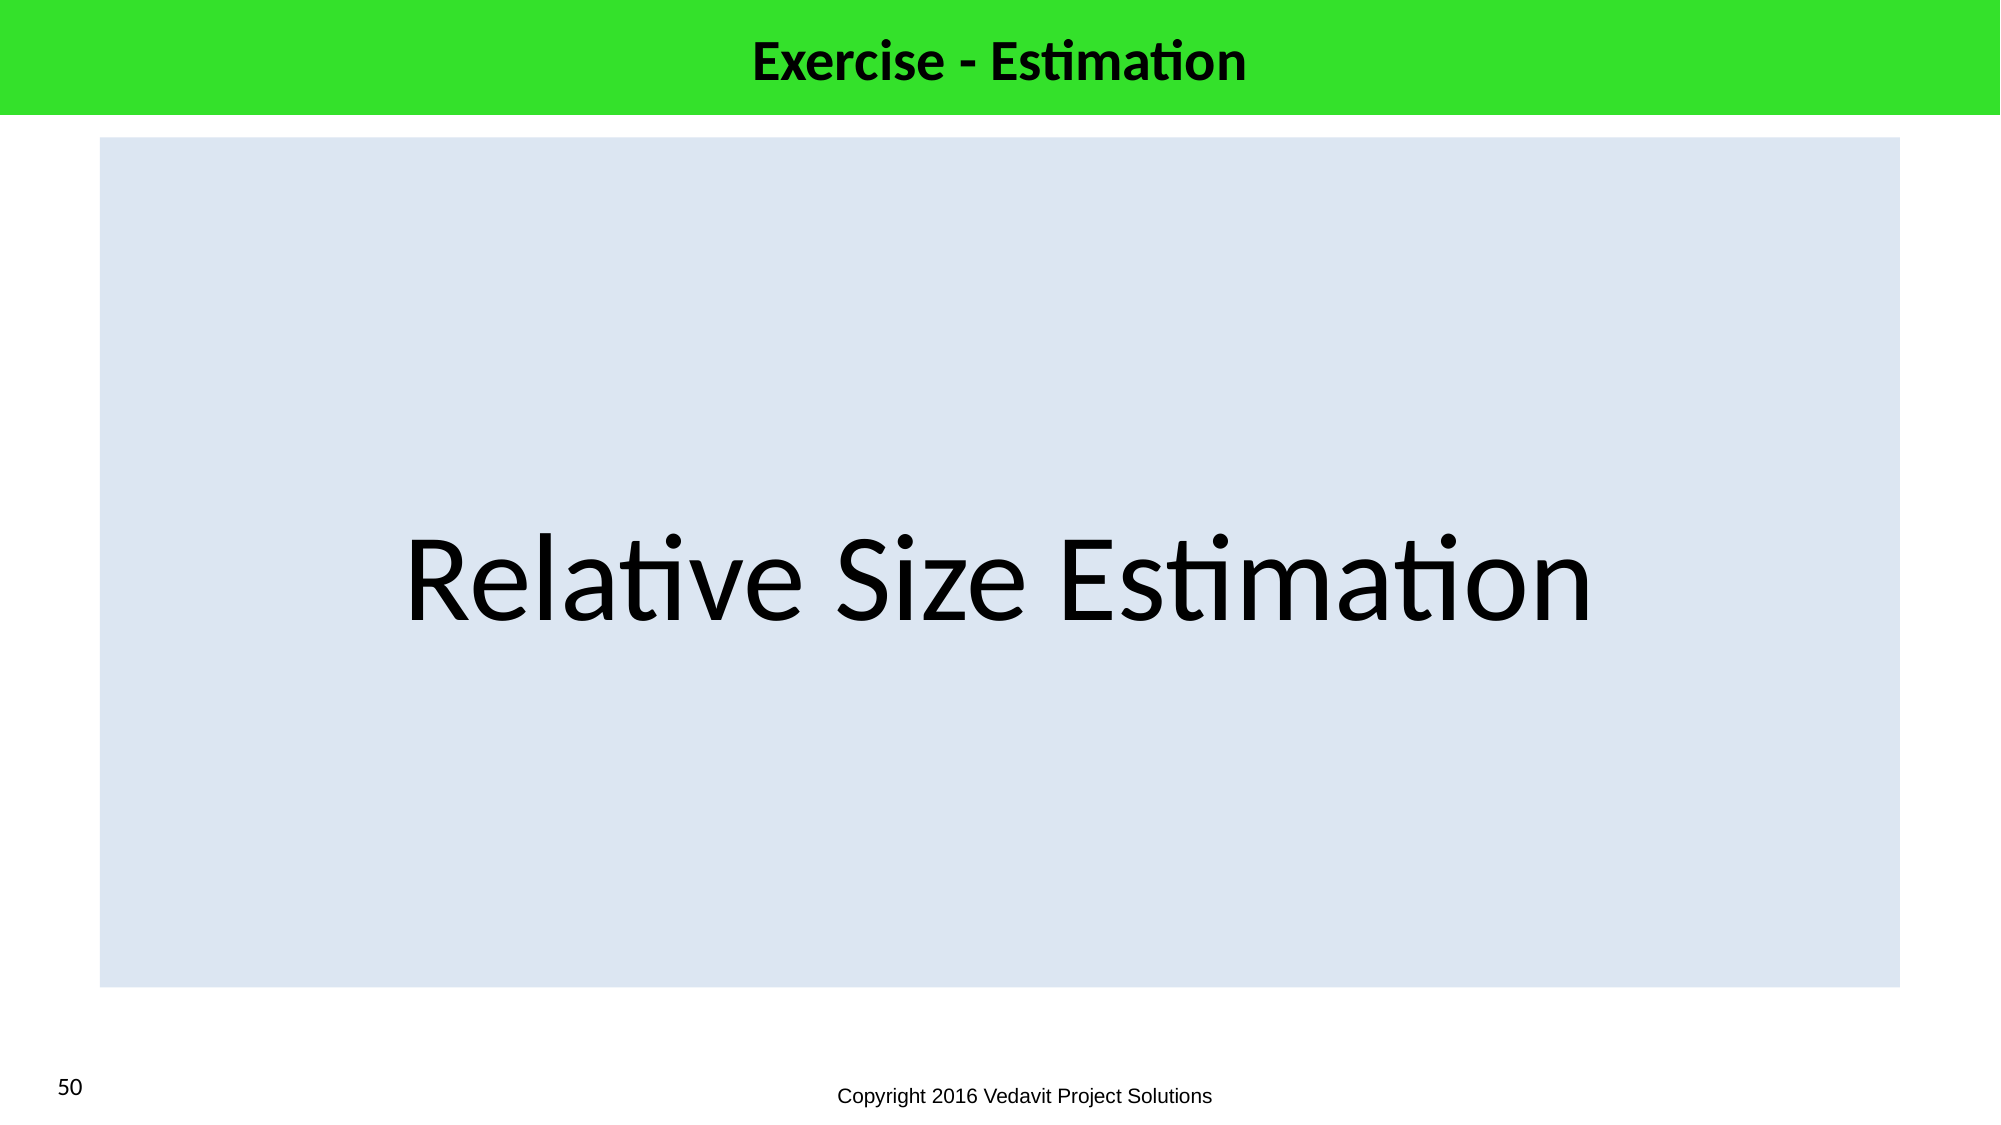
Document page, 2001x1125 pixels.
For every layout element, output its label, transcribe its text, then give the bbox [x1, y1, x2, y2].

list Relative Size Estimation [99, 137, 1900, 988]
title Exercise - Estimation [0, 0, 2000, 115]
slide_number 50 [3, 1055, 137, 1116]
